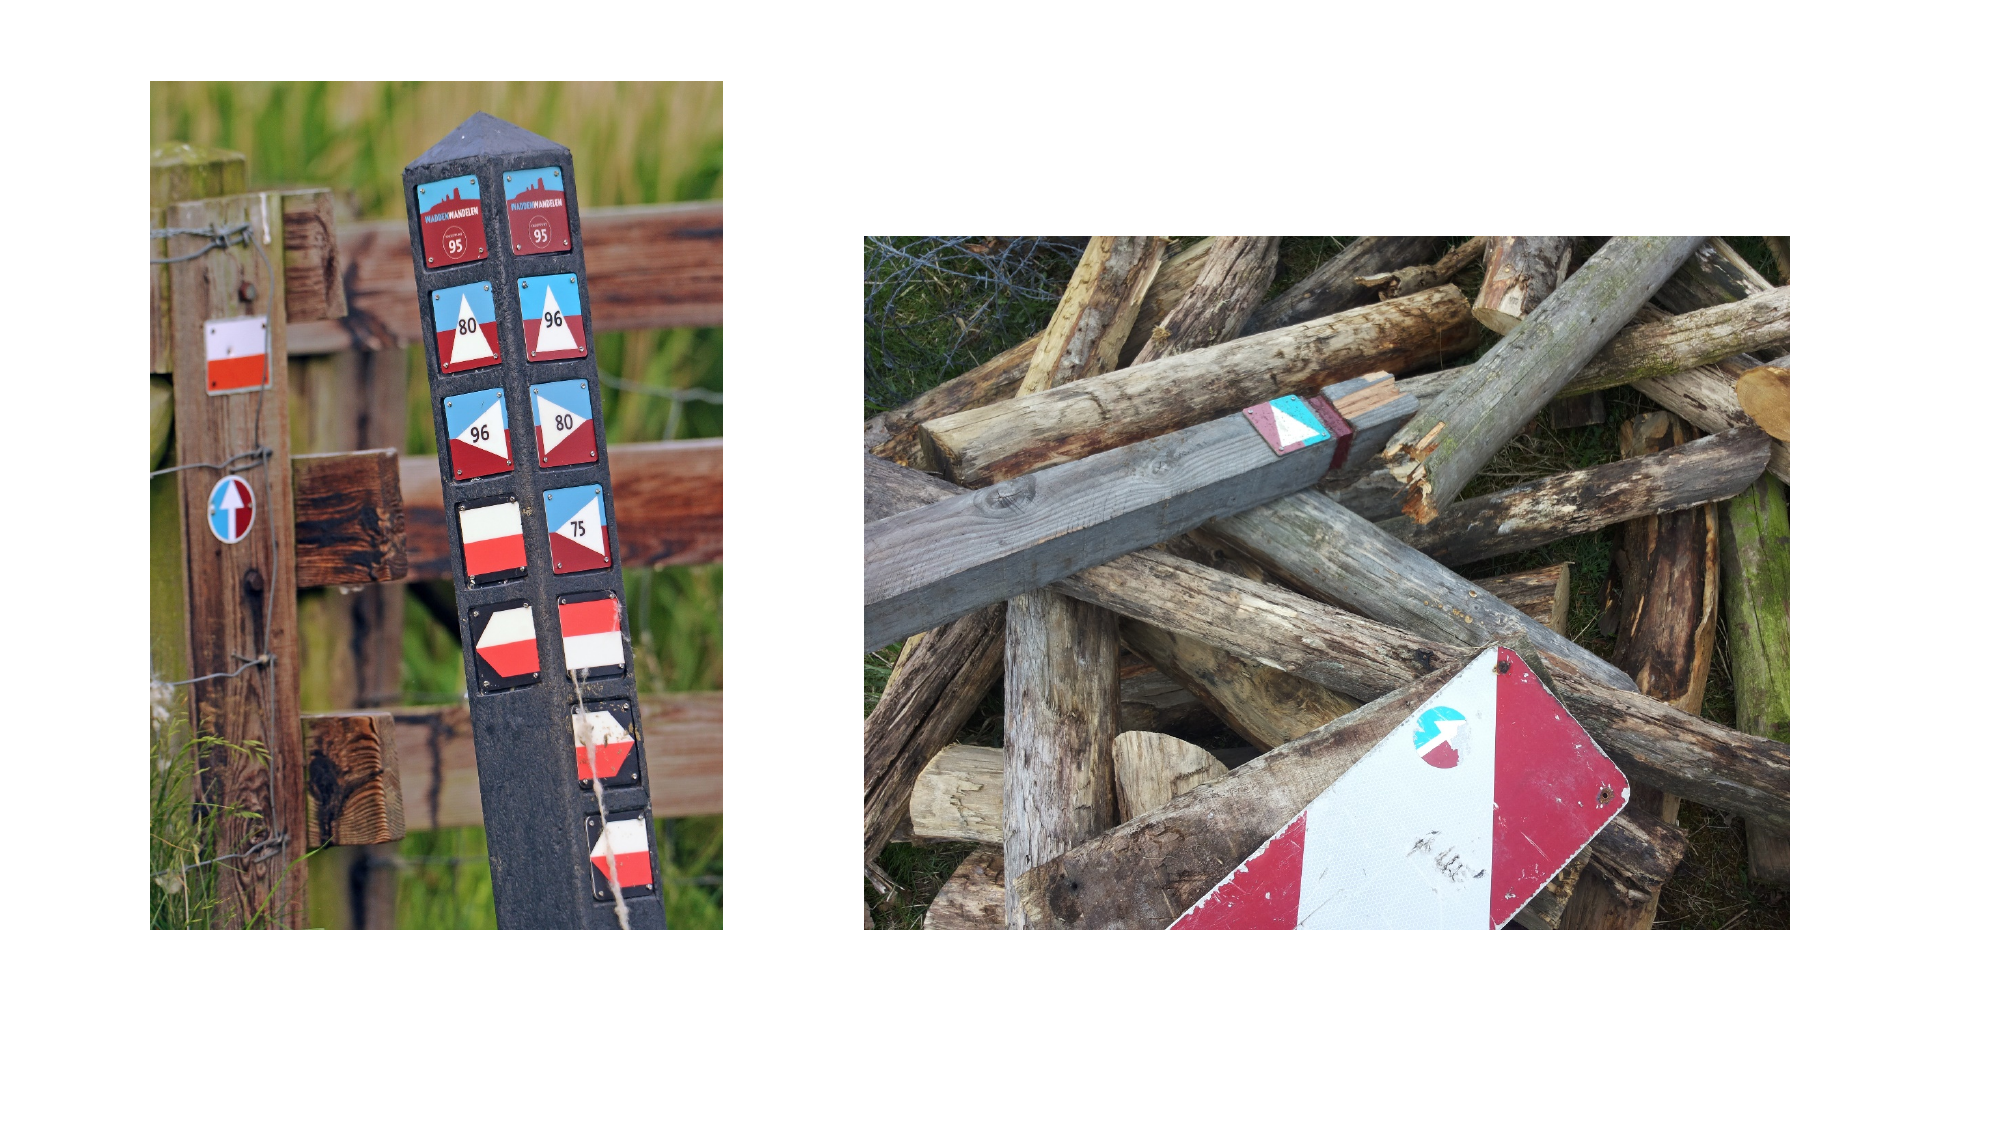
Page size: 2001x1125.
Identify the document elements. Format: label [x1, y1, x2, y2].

picture [150, 81, 723, 930]
picture [864, 236, 1790, 930]
